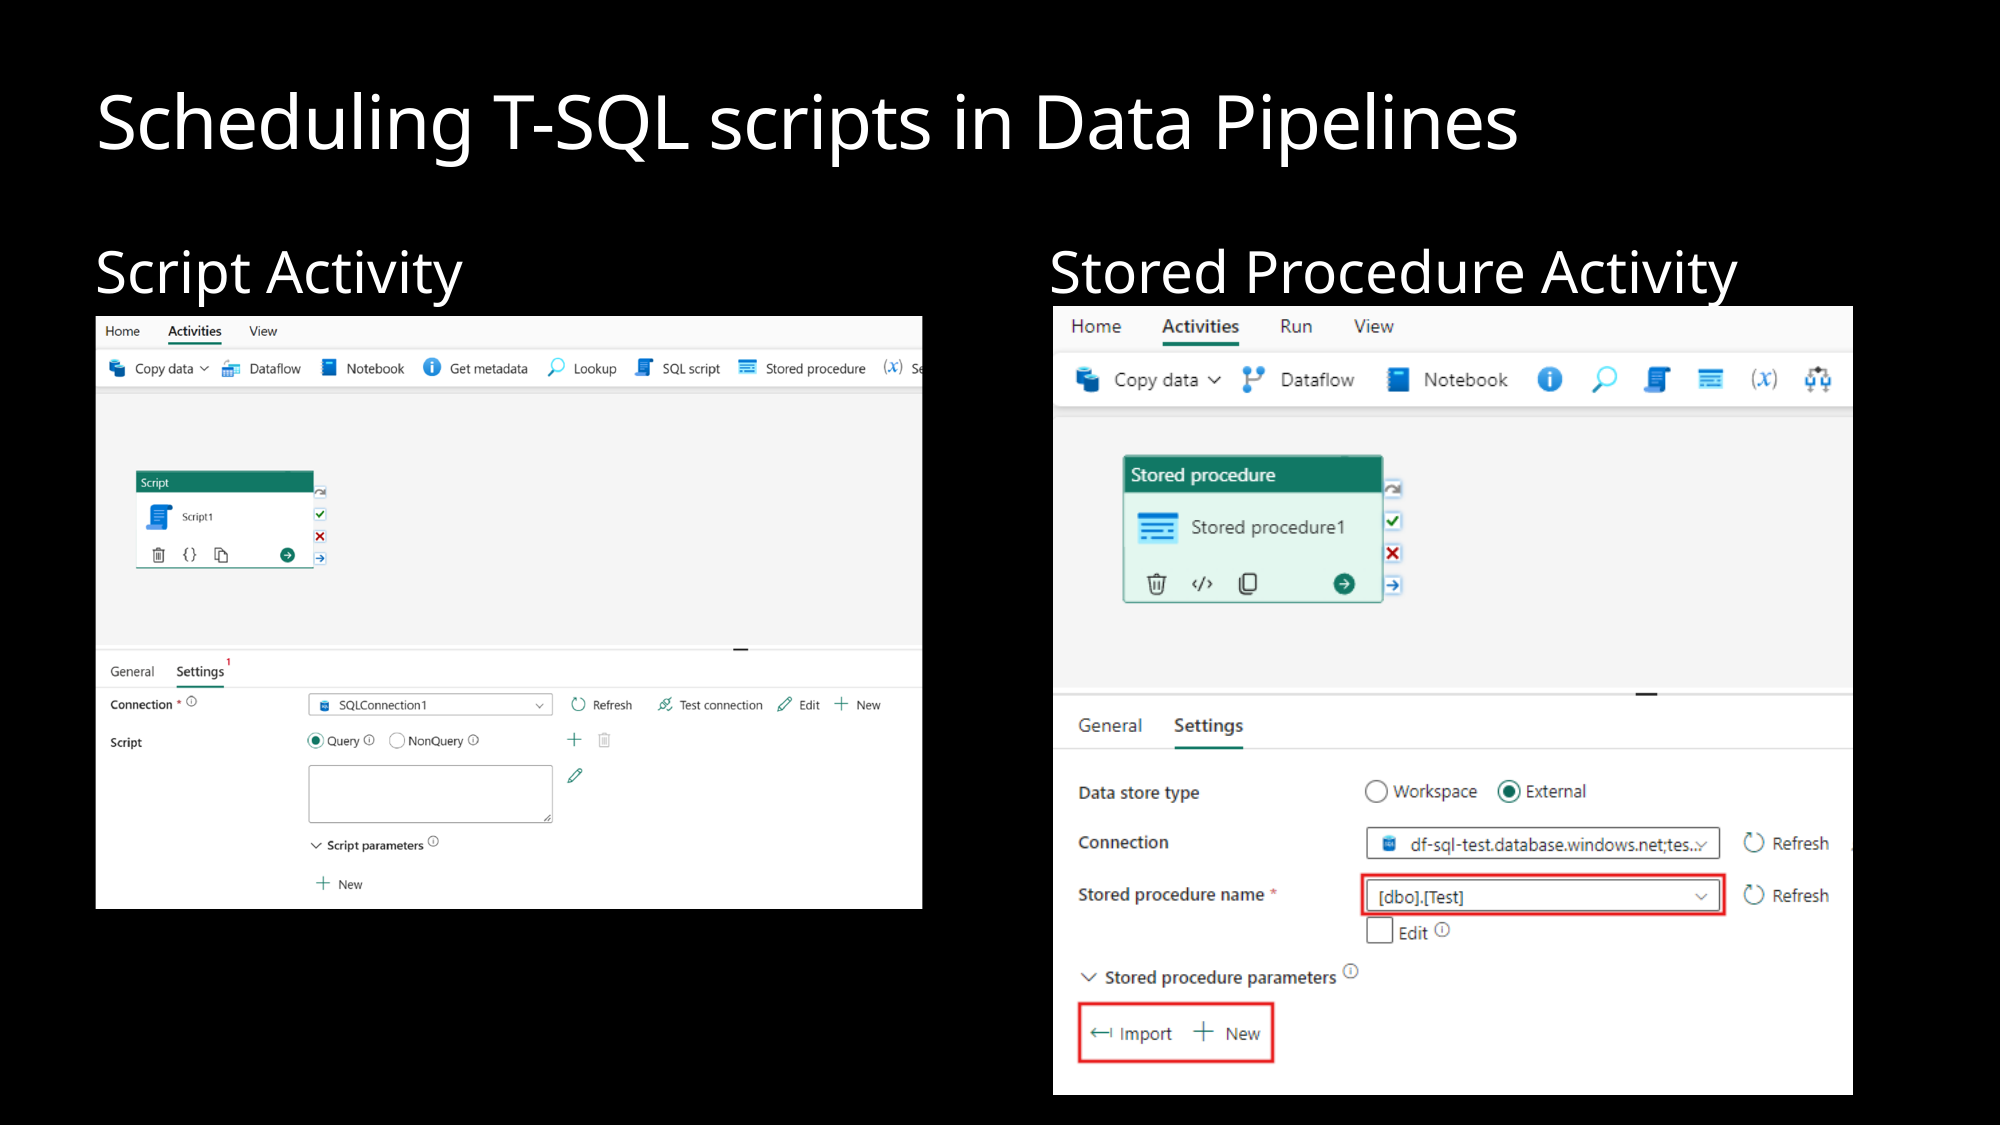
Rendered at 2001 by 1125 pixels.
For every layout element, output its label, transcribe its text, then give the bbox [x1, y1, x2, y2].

list Stored Procedure Activity [1049, 235, 1905, 307]
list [95, 316, 923, 909]
list Script Activity [95, 235, 951, 307]
title Scheduling T-SQL scripts in Data Pipelines [96, 75, 1904, 166]
picture [1052, 301, 1854, 1096]
